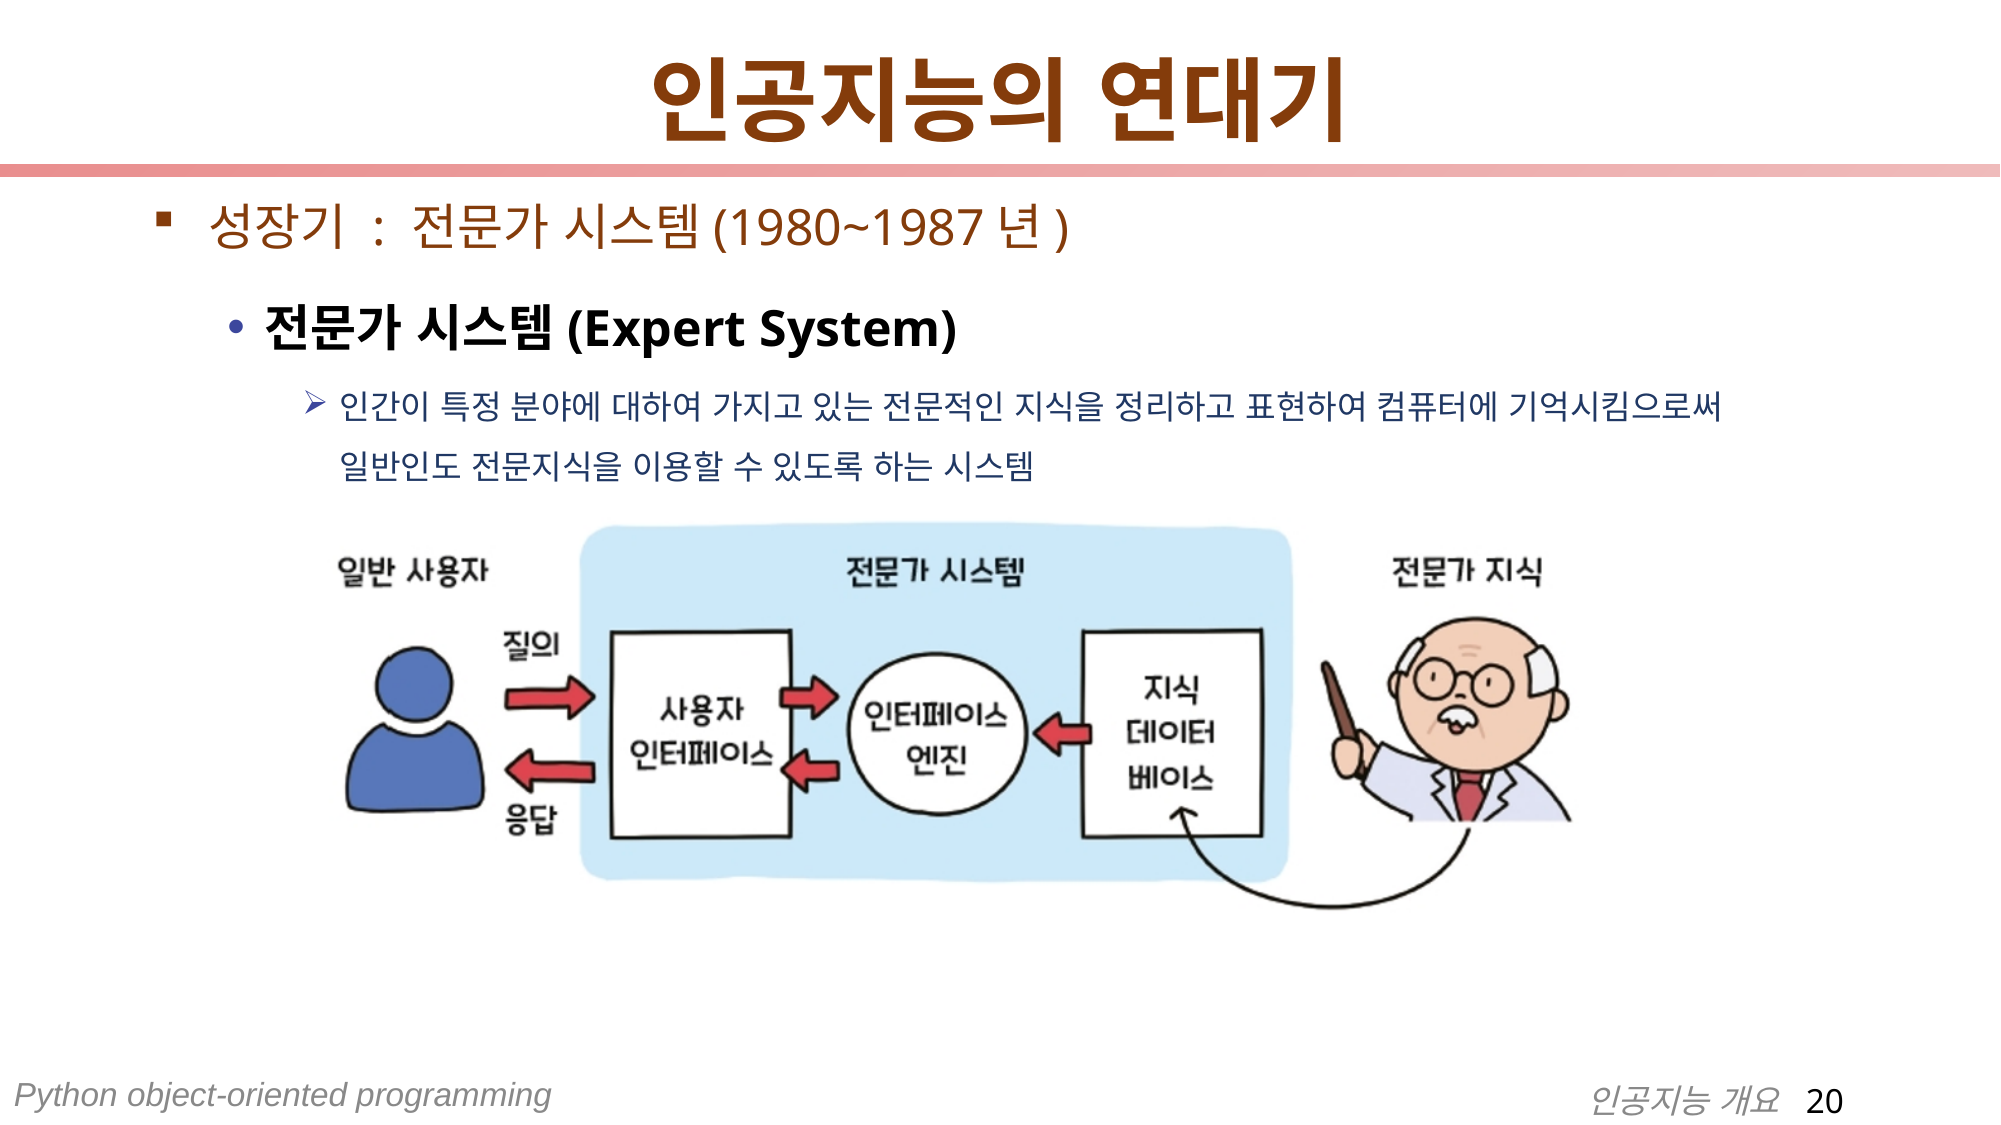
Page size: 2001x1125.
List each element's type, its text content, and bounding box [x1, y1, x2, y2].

title 인공지능의 연대기 [137, 59, 1863, 151]
list 성장기 : 전문가 시스템(1980~1987년) 전문가 시스템(Expert System) 인간이 특정 분야에 대하여 가지고 있는 전문적인 지식을 정리하고 표현하여 컴퓨터에 기억시킴으로써 일반인도 전문지식을 이용할 수 있도록 하는 시스템 [137, 194, 1863, 1070]
picture [306, 504, 1595, 925]
